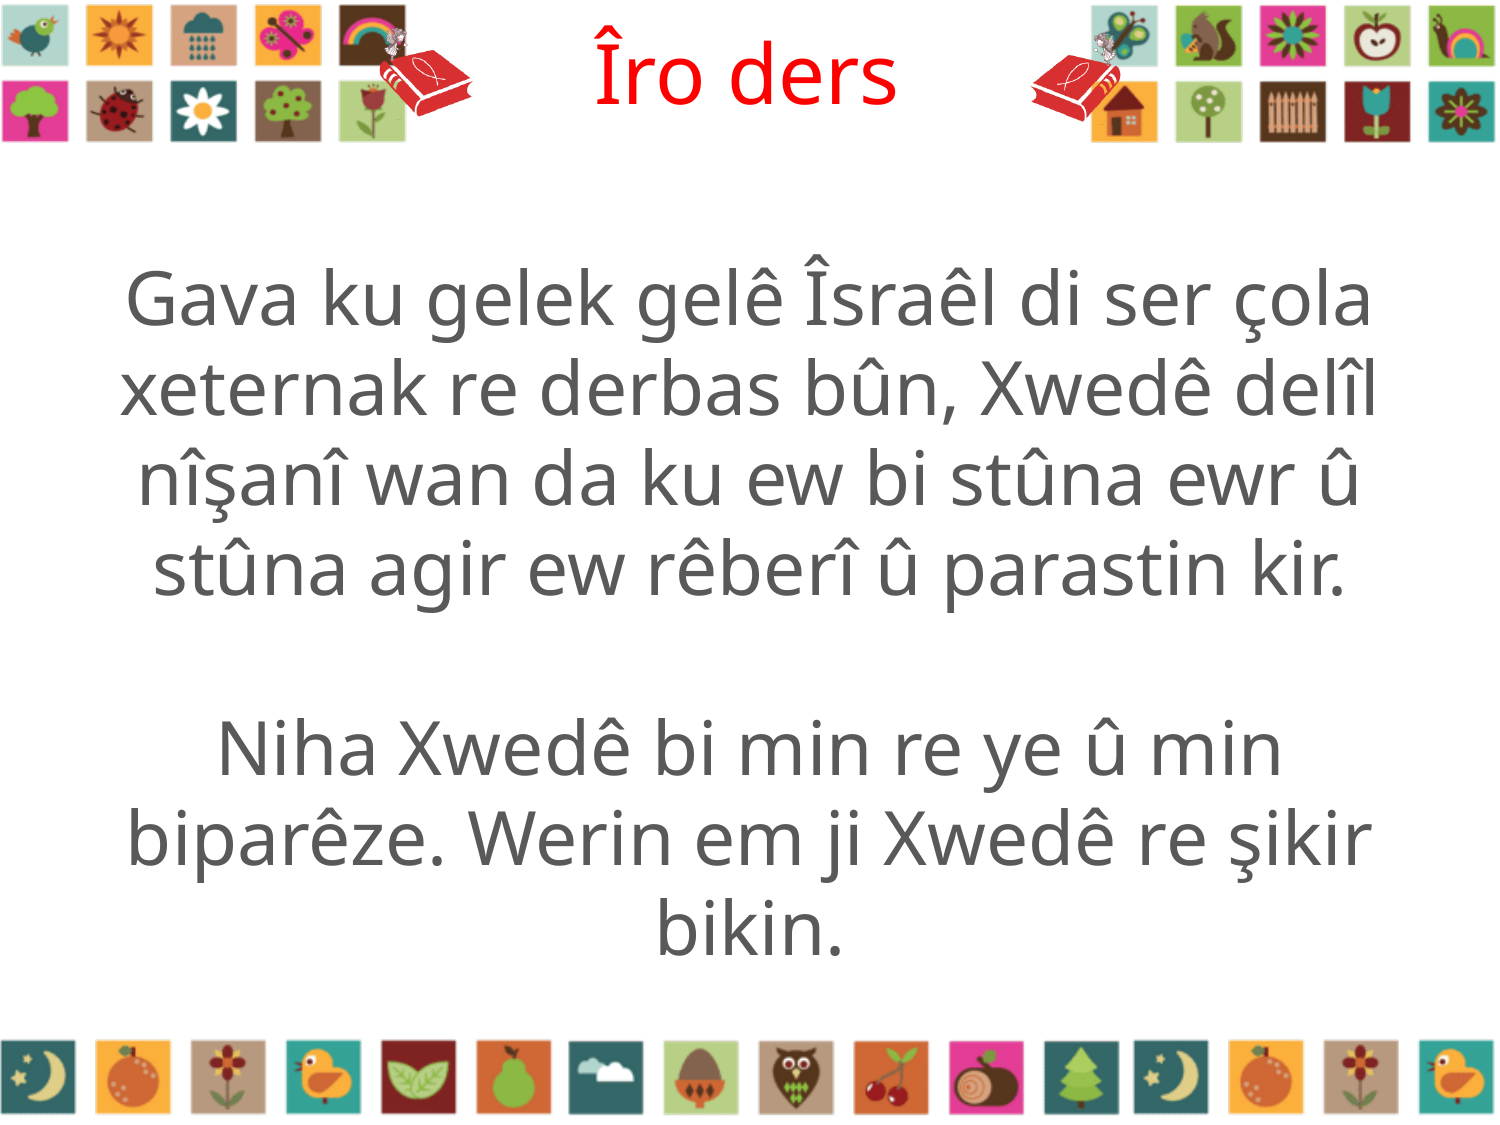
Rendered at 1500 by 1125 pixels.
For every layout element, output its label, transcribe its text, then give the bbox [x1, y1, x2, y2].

picture [0, 3, 505, 150]
text_box Îro ders [425, 13, 1078, 129]
text_box Gava ku gelek gelê Îsraêl di ser çola xeternak re derbas bûn, Xwedê delîl nîşanî wan da ku ew bi stûna ewr û stûna agir ew rêberî û parastin kir. Niha Xwedê bi min re ye û min biparêze. Werin em ji Xwedê re şikir bikin. [76, 243, 1424, 979]
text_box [0, 1028, 1500, 1118]
picture [998, 3, 1500, 150]
